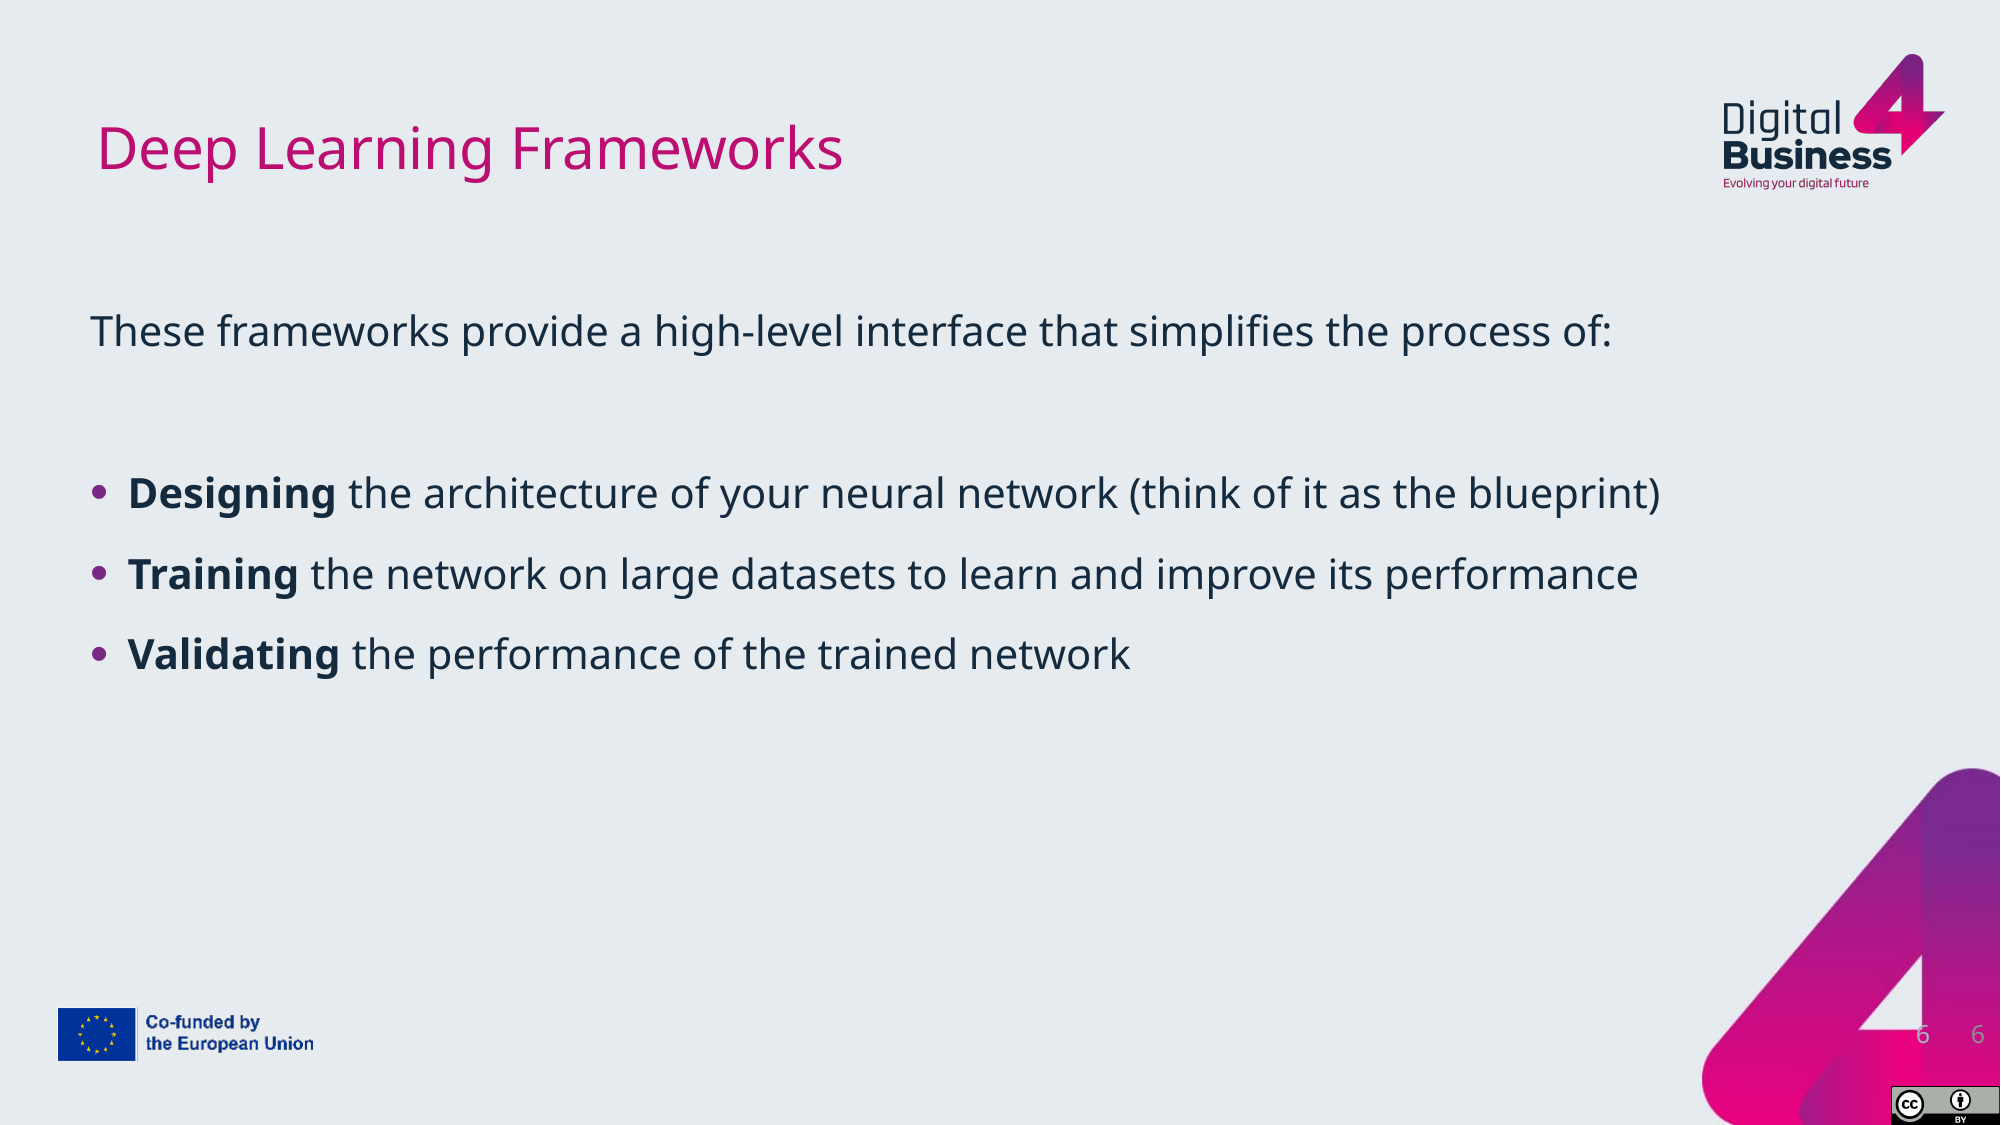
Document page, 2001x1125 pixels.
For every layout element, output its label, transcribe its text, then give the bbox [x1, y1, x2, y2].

picture [0, 0, 2000, 1125]
title Deep Learning Frameworks [72, 0, 1433, 190]
slide_number 6 [1911, 1005, 2000, 1066]
list These frameworks provide a high-level interface that simplifies the process of: Designing the architecture of your neural network (think of it as the blueprint) Training the network on large datasets to learn and improve its performance Validating the performance of the trained network [75, 287, 1766, 932]
